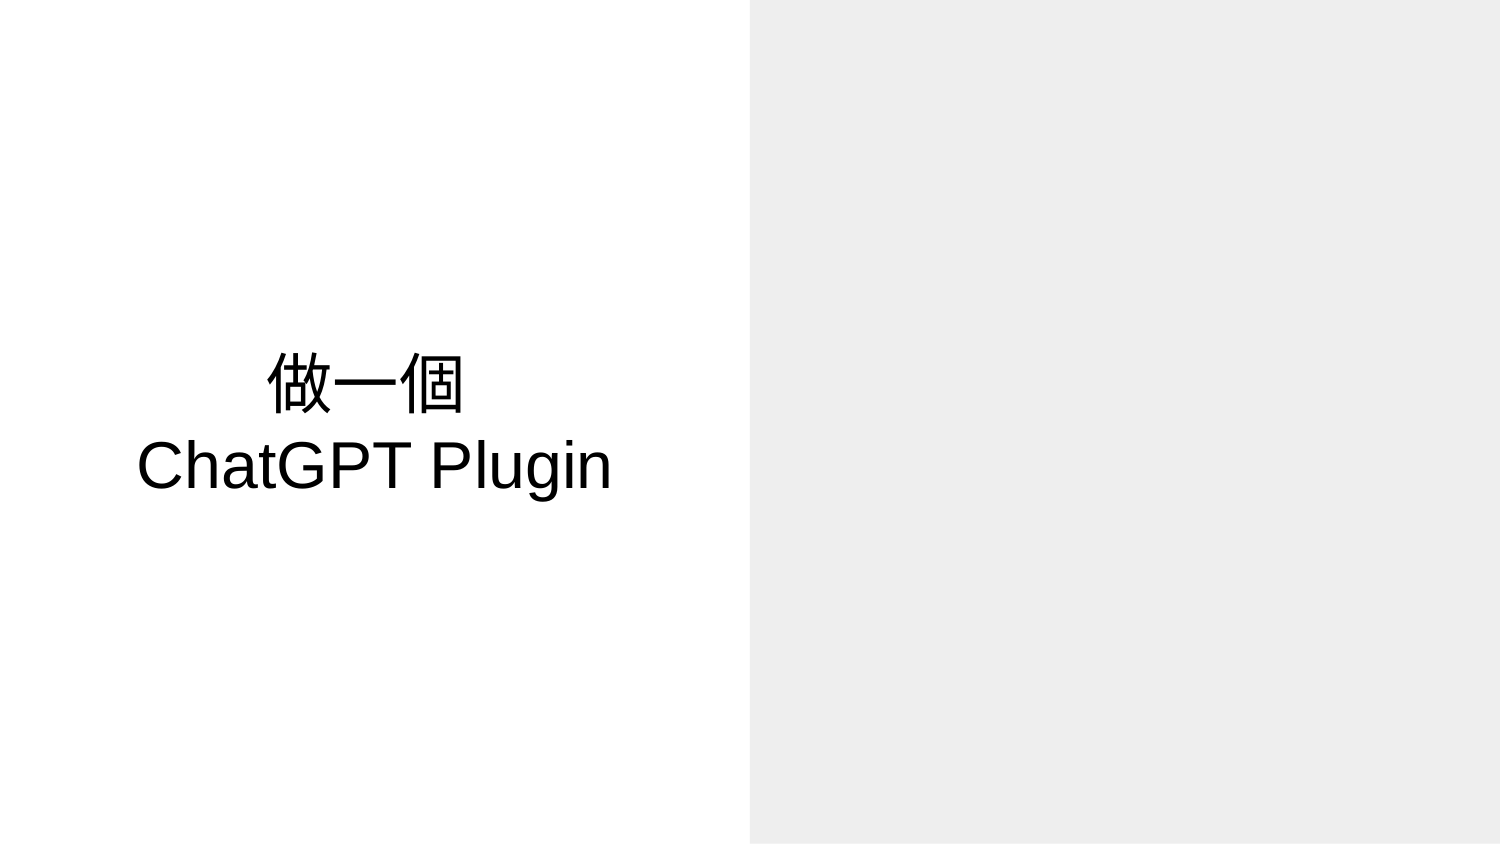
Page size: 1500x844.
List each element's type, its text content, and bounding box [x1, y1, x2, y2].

title 做一個 ChatGPT Plugin [43, 302, 708, 542]
